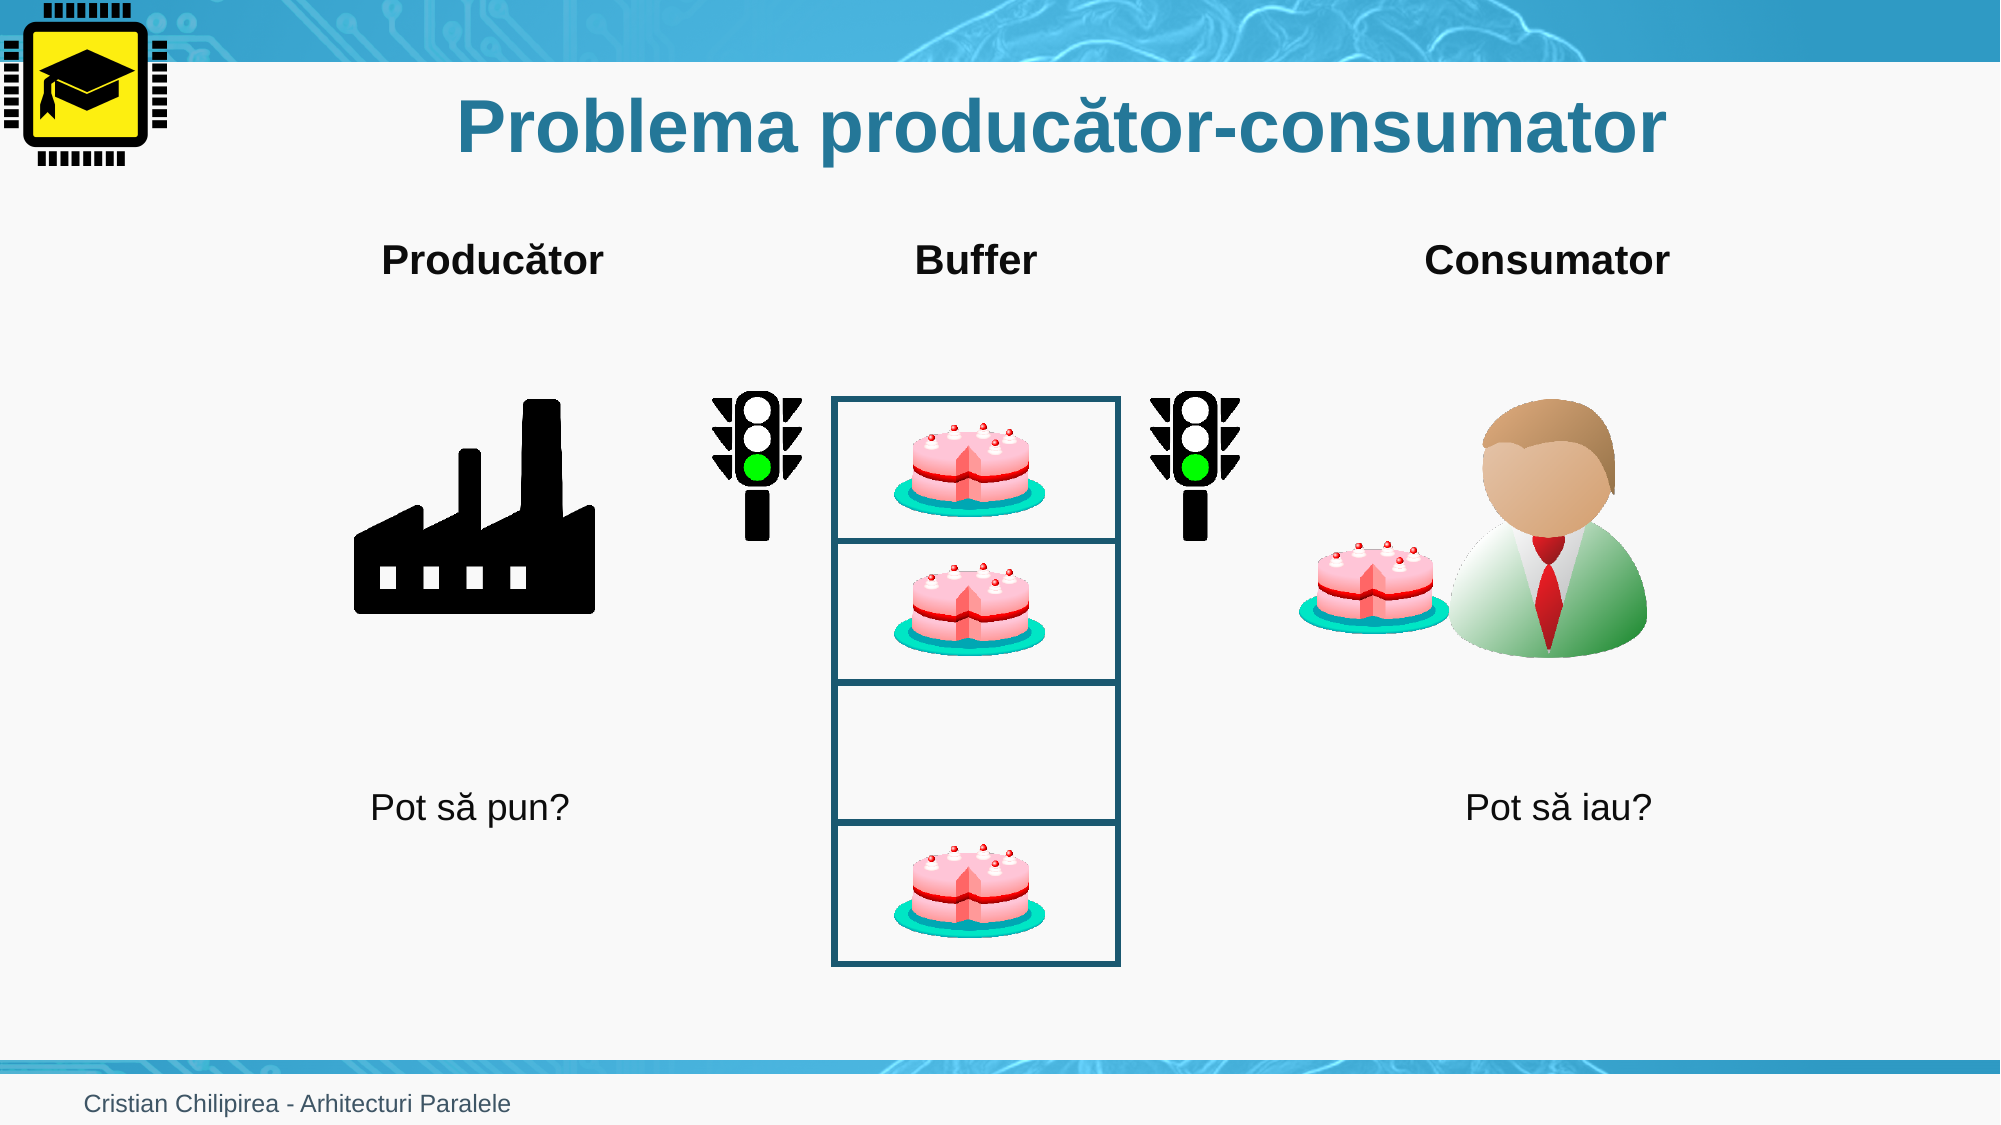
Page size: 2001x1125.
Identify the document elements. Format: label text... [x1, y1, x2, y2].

title Problema producător-consumator [170, 76, 1955, 180]
picture [0, 0, 2000, 166]
text_box [834, 681, 1119, 821]
text_box Pot să pun? [355, 775, 585, 835]
text_box Producător [366, 225, 620, 290]
text_box Pot să iau? [1450, 775, 1668, 835]
picture [712, 391, 802, 541]
text_box Buffer [899, 225, 1053, 290]
picture [894, 563, 1045, 656]
picture [894, 844, 1045, 938]
text_box Consumator [1409, 225, 1686, 290]
text_box [834, 821, 1119, 965]
footer Cristian Chilipirea - Arhitecturi Paralele [68, 1083, 1542, 1125]
picture [894, 423, 1045, 517]
text_box [834, 540, 1119, 681]
text_box [834, 398, 1119, 540]
picture [354, 399, 595, 614]
picture [1299, 399, 1647, 658]
picture [0, 1060, 2000, 1074]
picture [1150, 391, 1240, 541]
